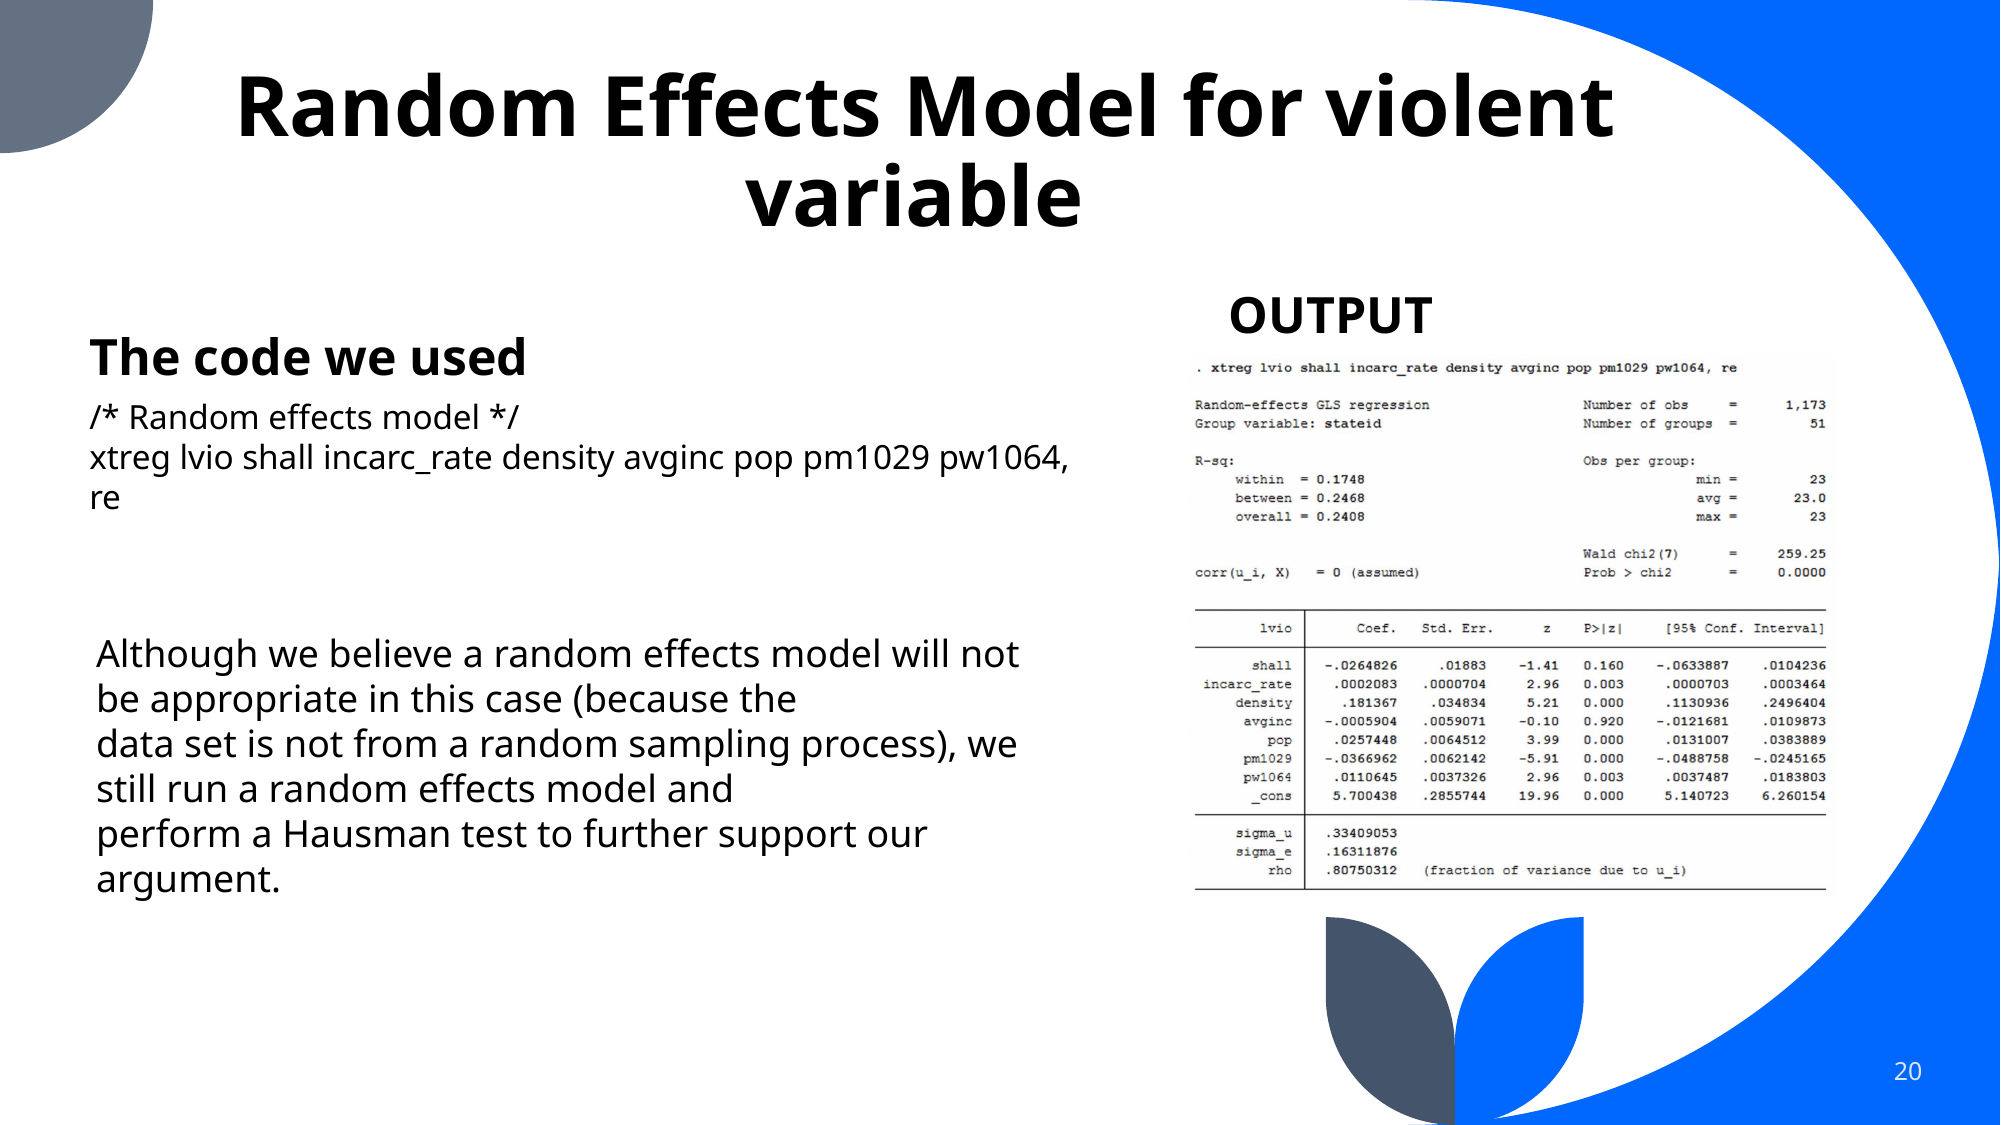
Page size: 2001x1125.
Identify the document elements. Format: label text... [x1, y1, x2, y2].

title Random Effects Model for violent variable [123, 124, 1728, 253]
text_box ﻿Although we believe a random effects model will not be appropriate in this case (because the data set is not from a random sampling process), we still run a random effects model and perform a Hausman test to further support our argument. [80, 622, 1082, 908]
picture [1187, 354, 1837, 897]
slide_number 20 [1665, 1042, 1938, 1103]
text_box The code we used [74, 324, 840, 389]
text_box ﻿/* Random effects model */ xtreg lvio shall incarc_rate density avginc pop pm1029 pw1064, re [74, 388, 1110, 524]
list OUTPUT [1213, 282, 1979, 369]
